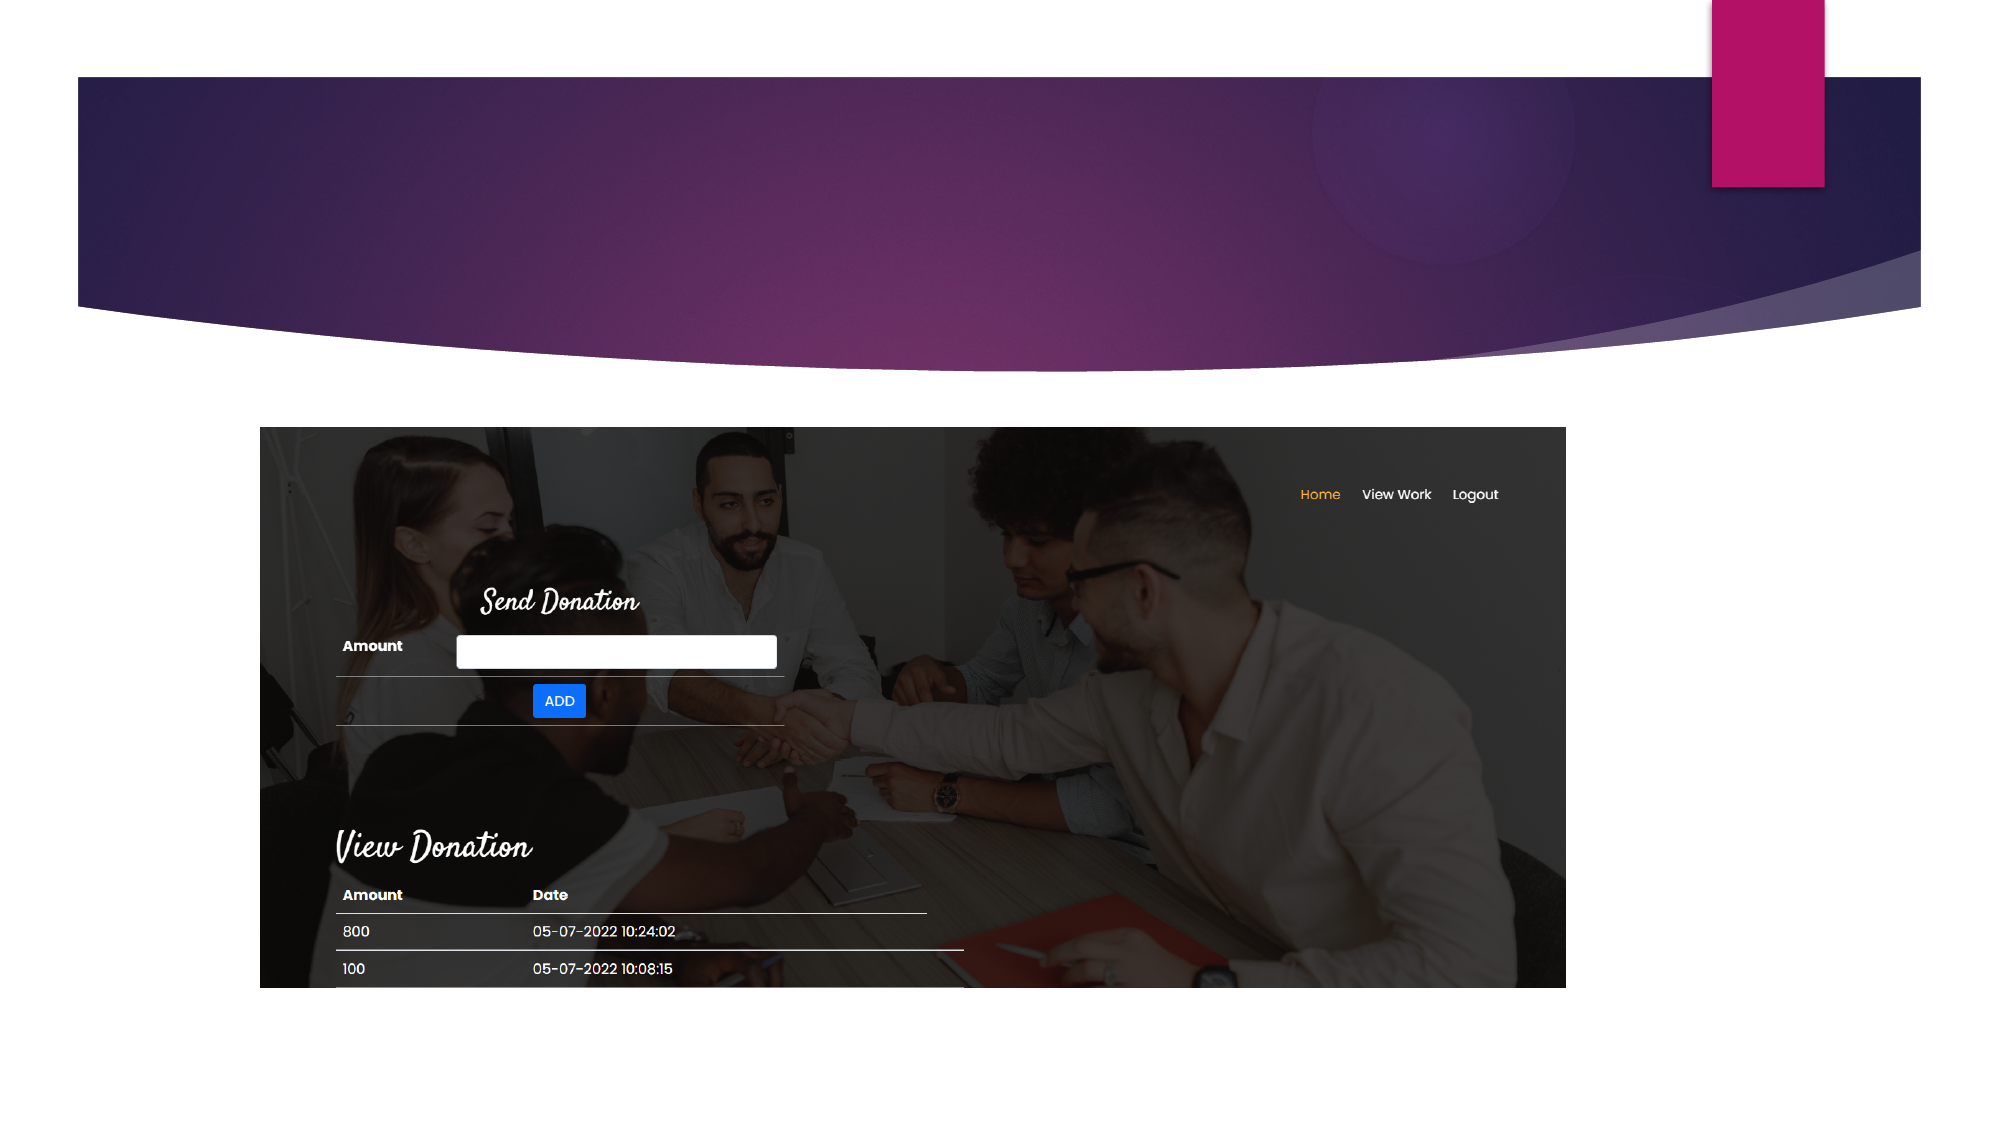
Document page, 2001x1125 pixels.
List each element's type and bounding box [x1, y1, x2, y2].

list [260, 426, 1567, 988]
